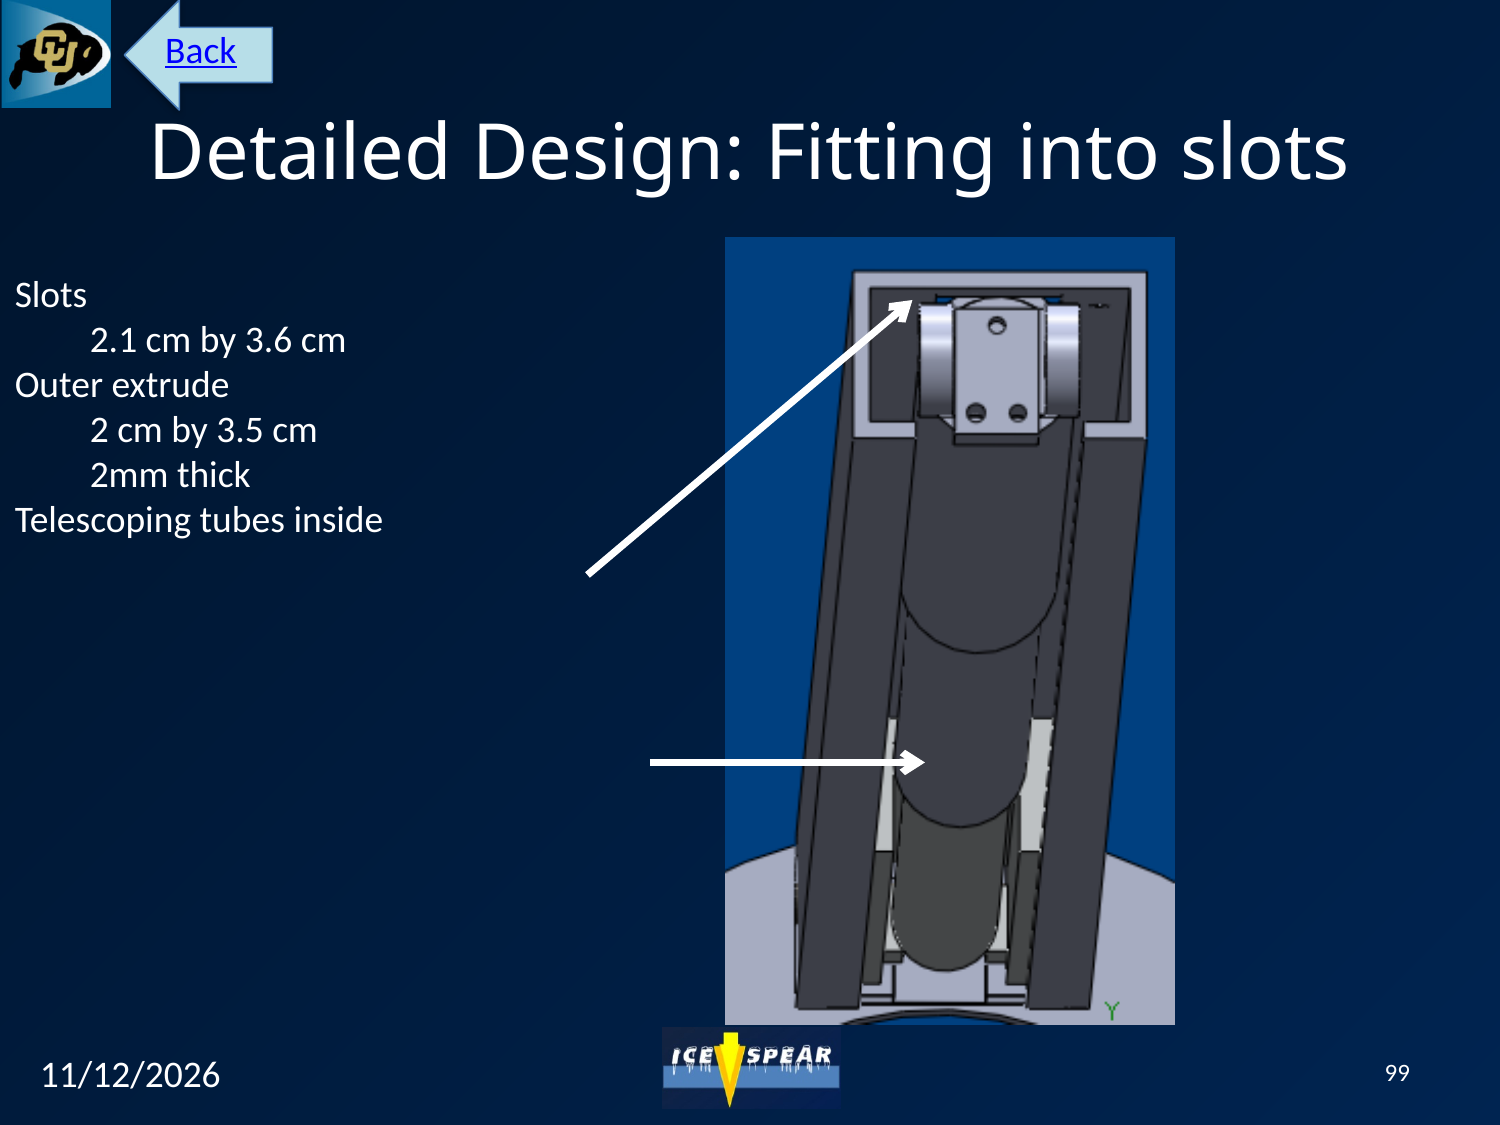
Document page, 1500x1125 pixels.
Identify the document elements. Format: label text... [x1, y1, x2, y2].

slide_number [24, 1042, 375, 1103]
picture [724, 237, 1176, 1026]
list Slots 2.1 cm by 3.6 cm Outer extrude 2 cm by 3.5 cm 2mm thick Telescoping tubes inside [0, 262, 600, 1005]
title Detailed Design: Fitting into slots [131, 82, 1369, 216]
slide_number 99 [1362, 1042, 1425, 1100]
picture [662, 1027, 841, 1109]
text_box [587, 299, 913, 576]
picture [10, 3, 111, 100]
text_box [124, 0, 273, 111]
